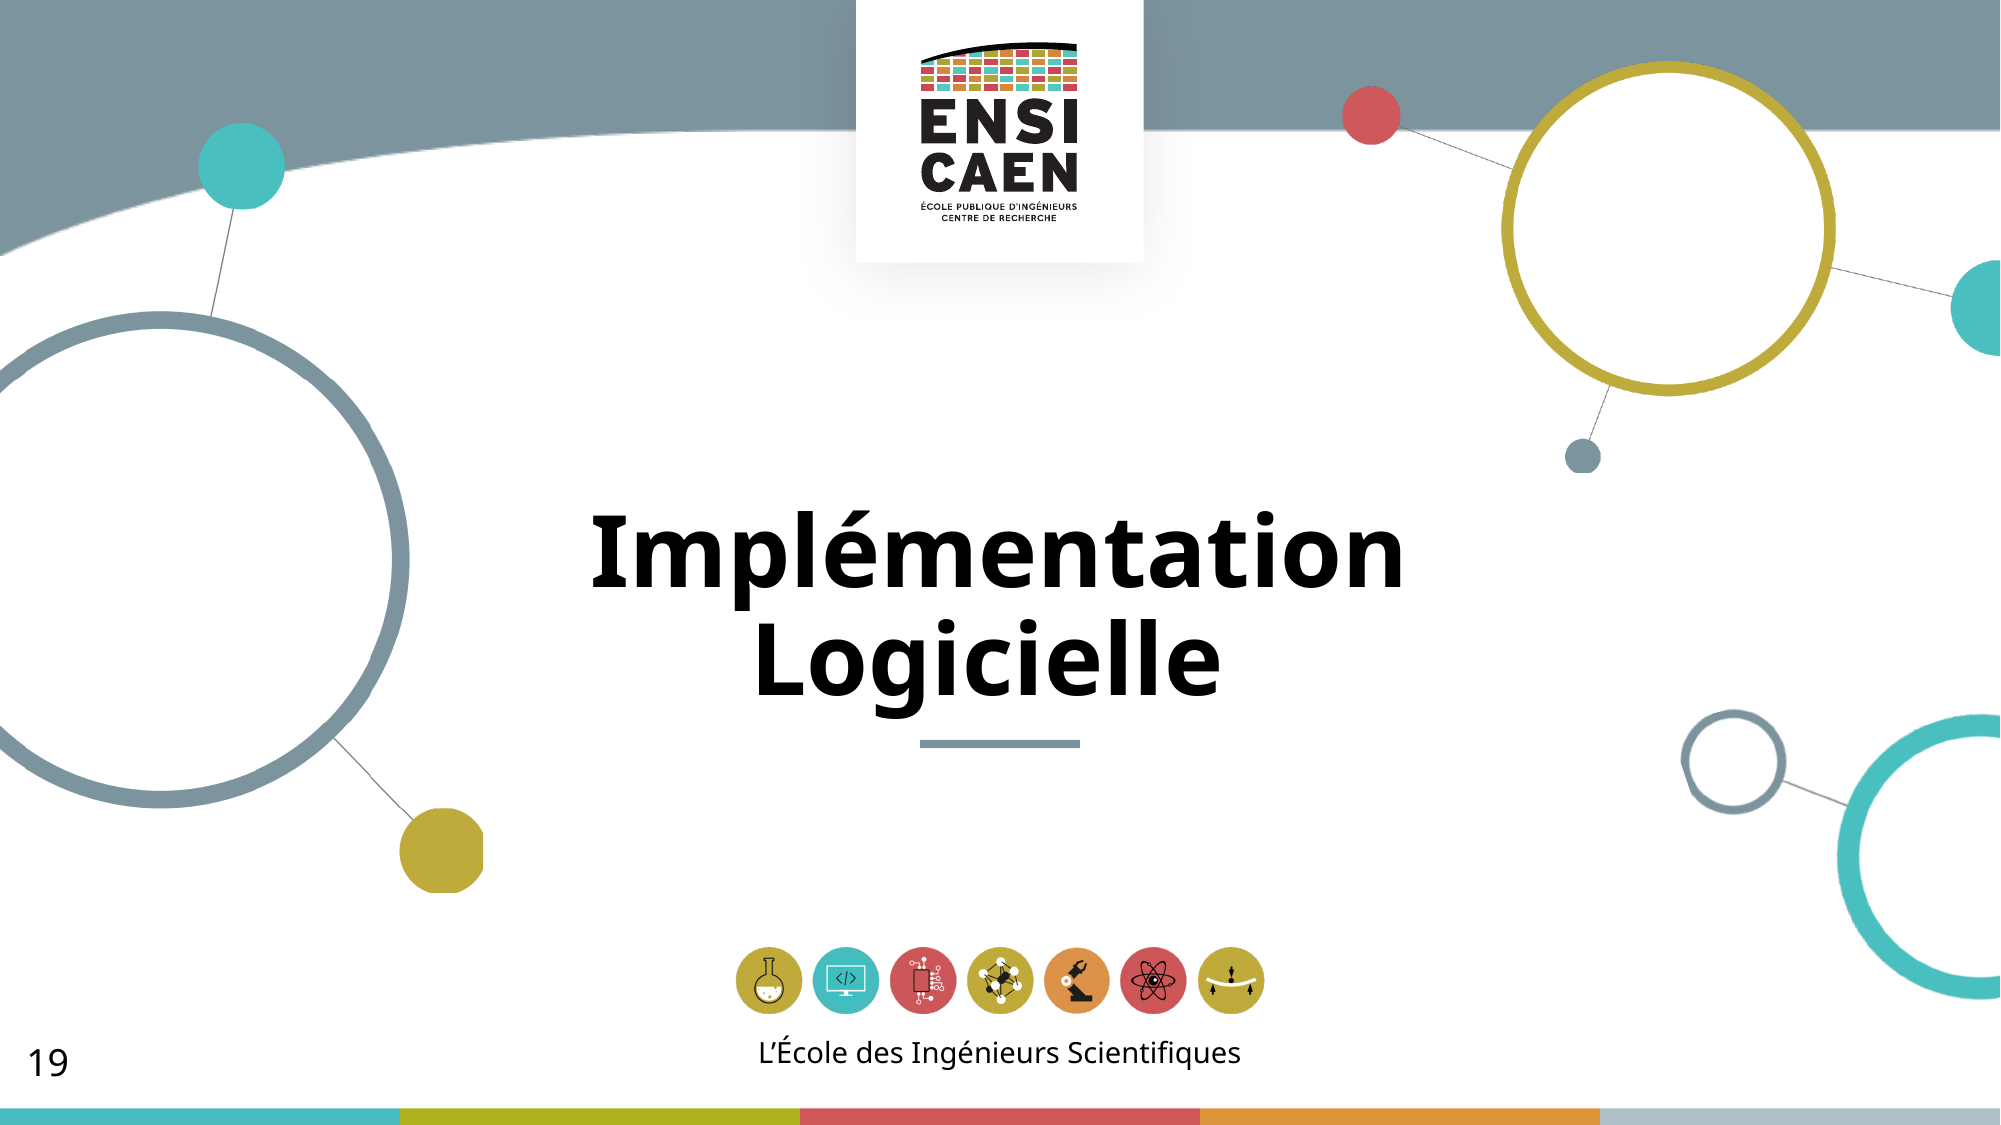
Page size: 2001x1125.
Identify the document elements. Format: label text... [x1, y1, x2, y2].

list Implémentation Logicielle [523, 494, 1477, 584]
picture [735, 947, 1265, 1014]
